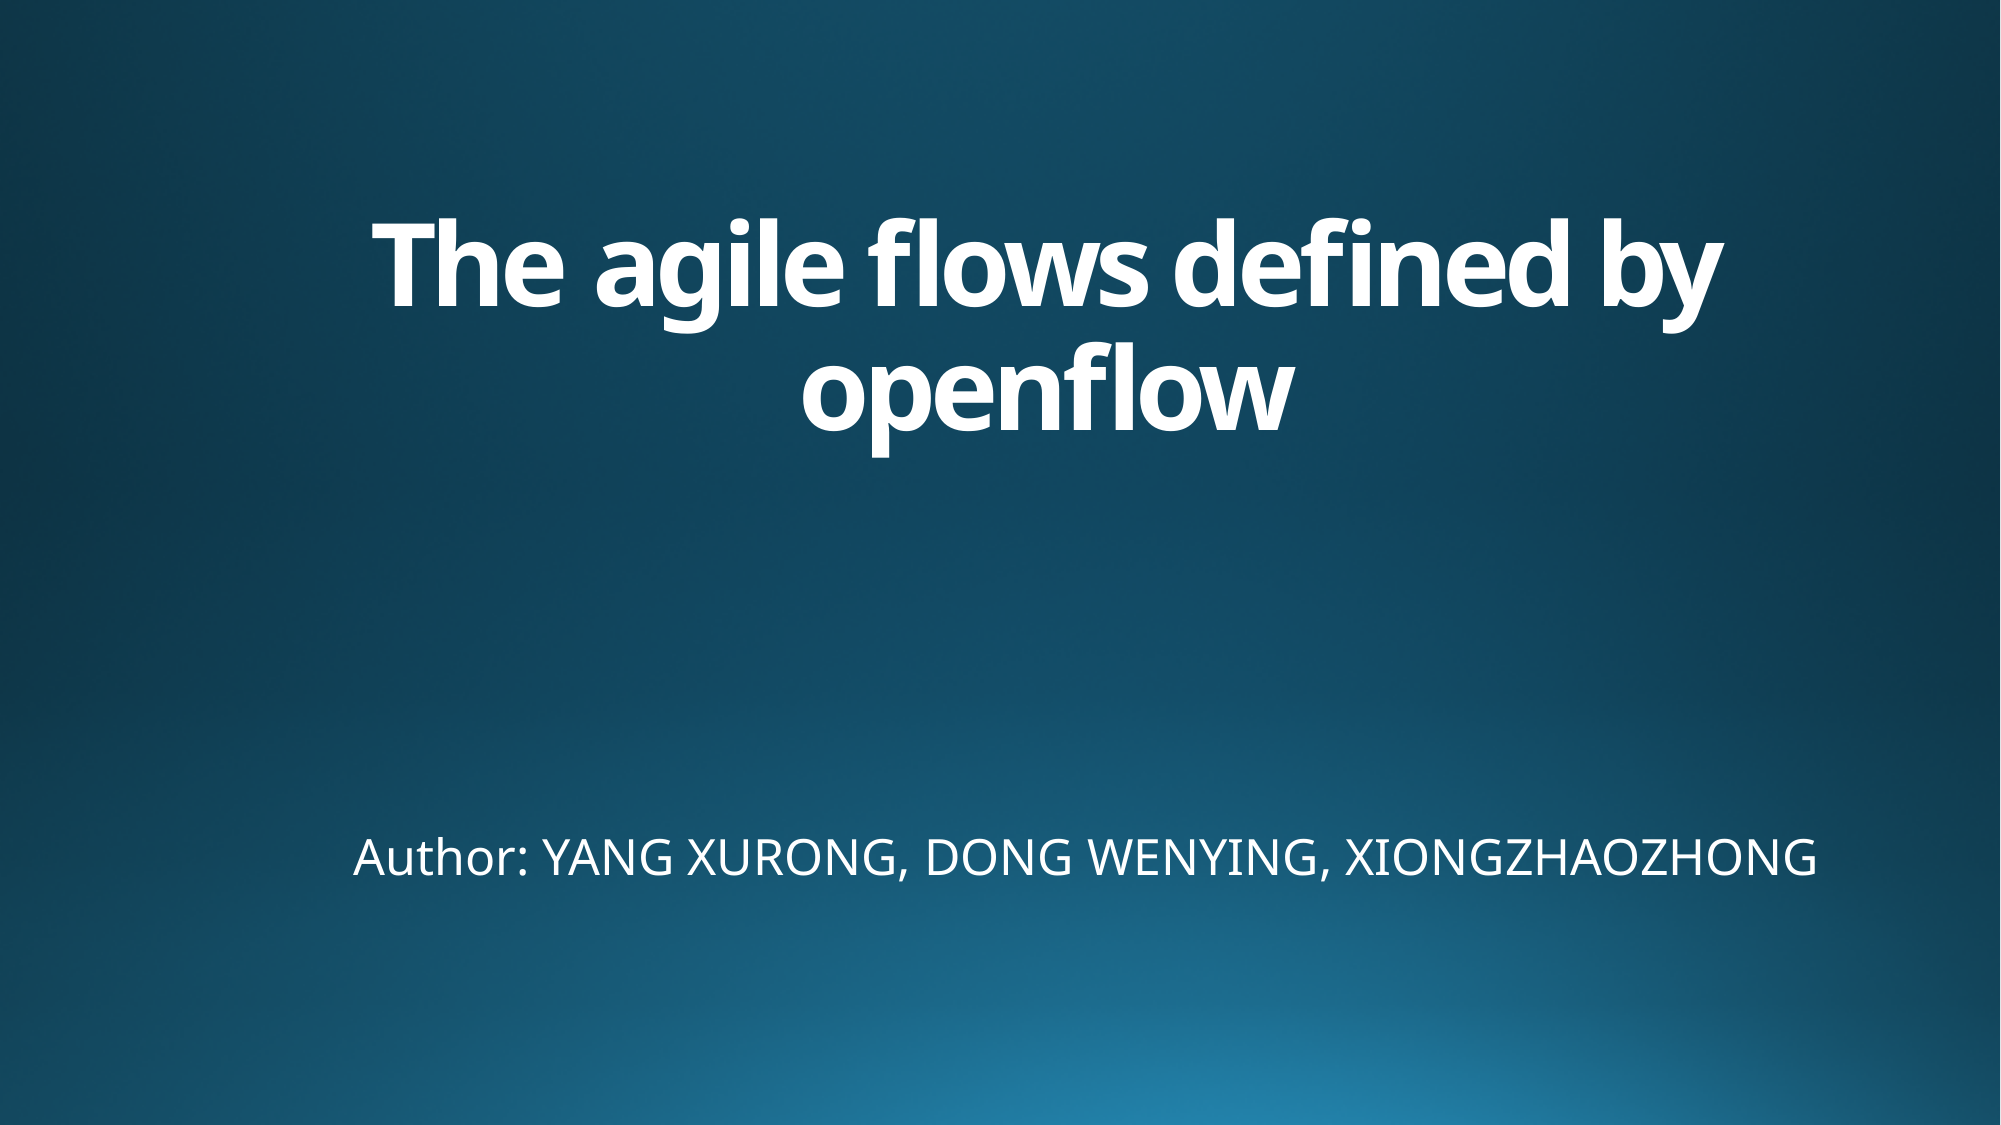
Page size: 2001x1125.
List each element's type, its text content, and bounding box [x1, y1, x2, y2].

subtitle Author: YANG XURONG, DONG WENYING, XIONGZHAOZHONG [334, 769, 1835, 894]
title The agile flows defined by openflow [297, 198, 1798, 469]
picture [0, 0, 2001, 1125]
